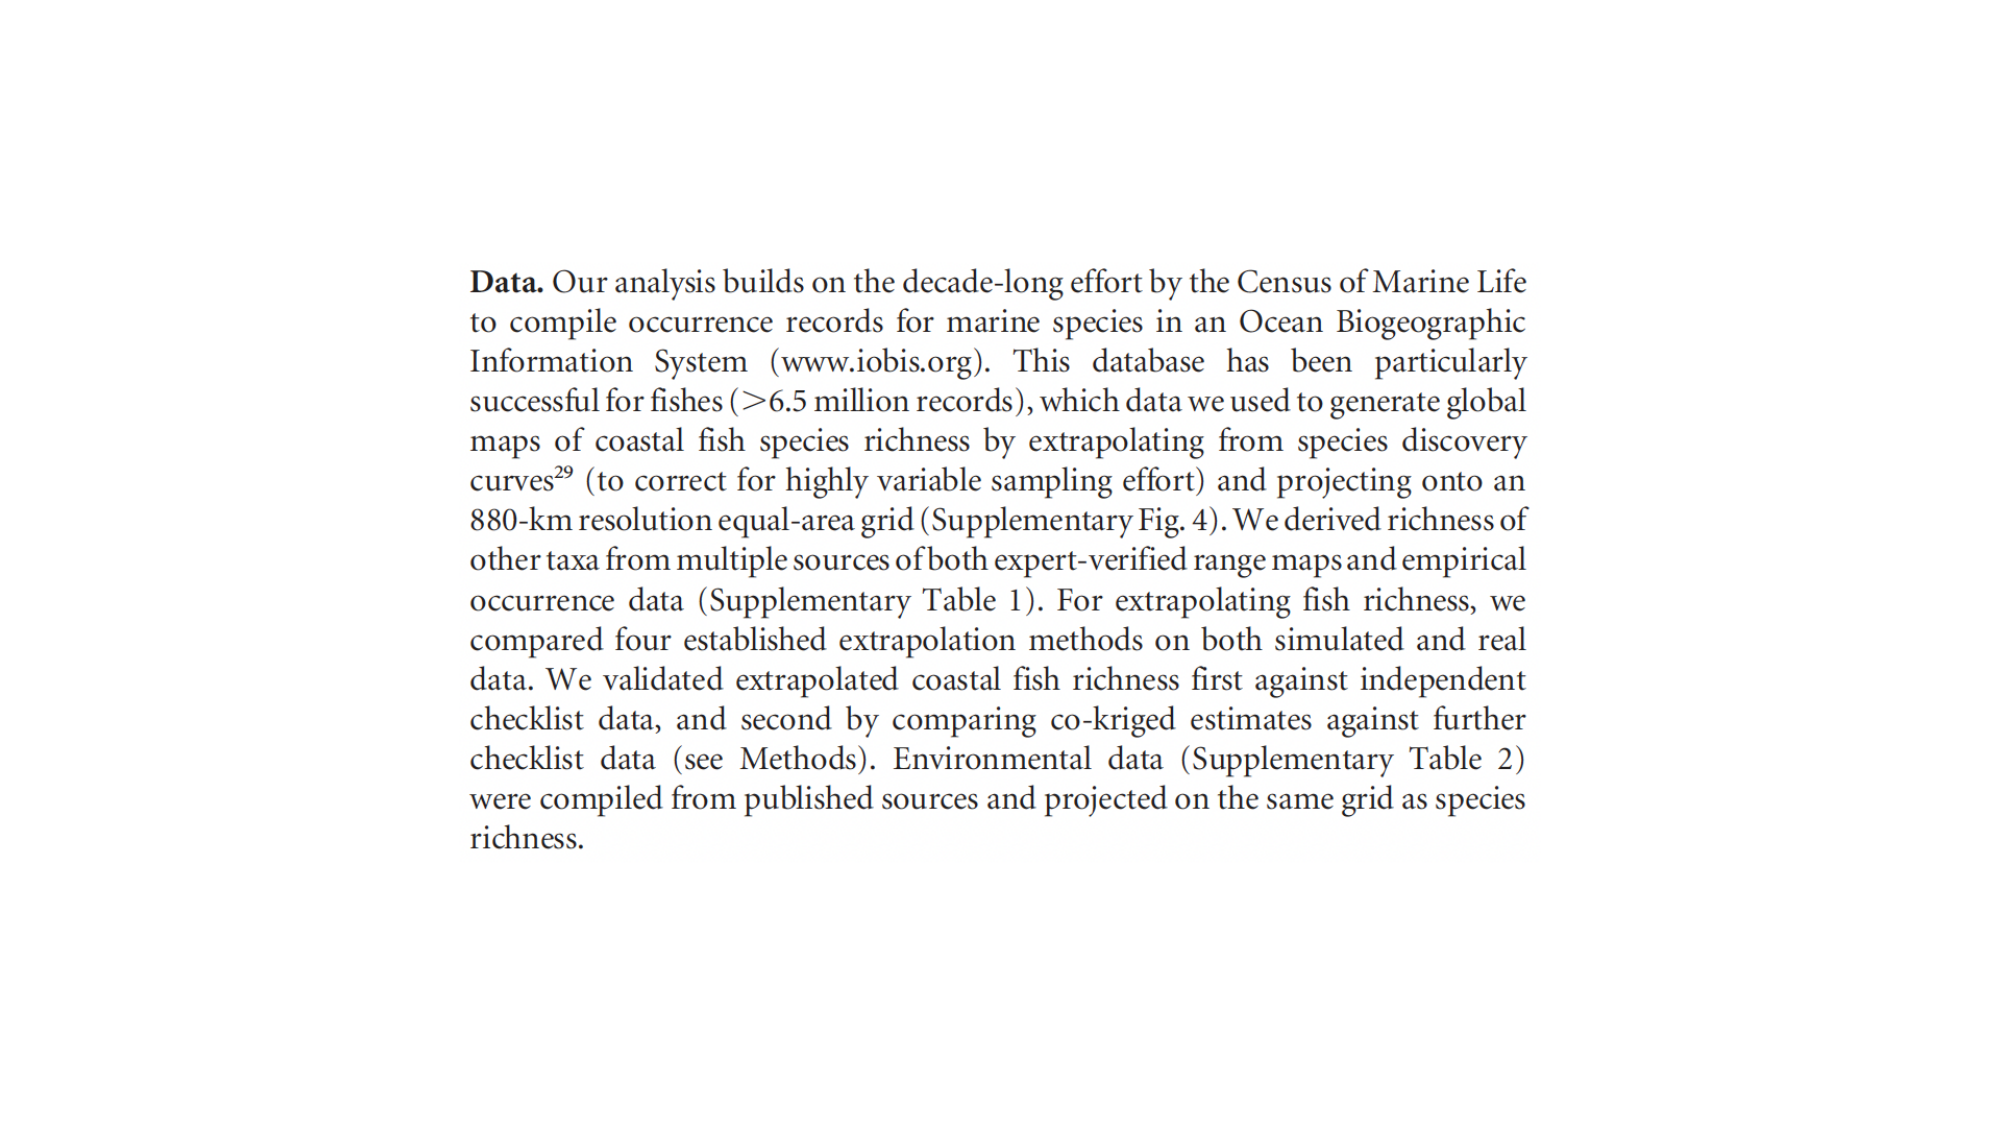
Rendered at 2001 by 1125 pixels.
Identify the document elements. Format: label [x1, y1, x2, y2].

picture [459, 262, 1541, 863]
